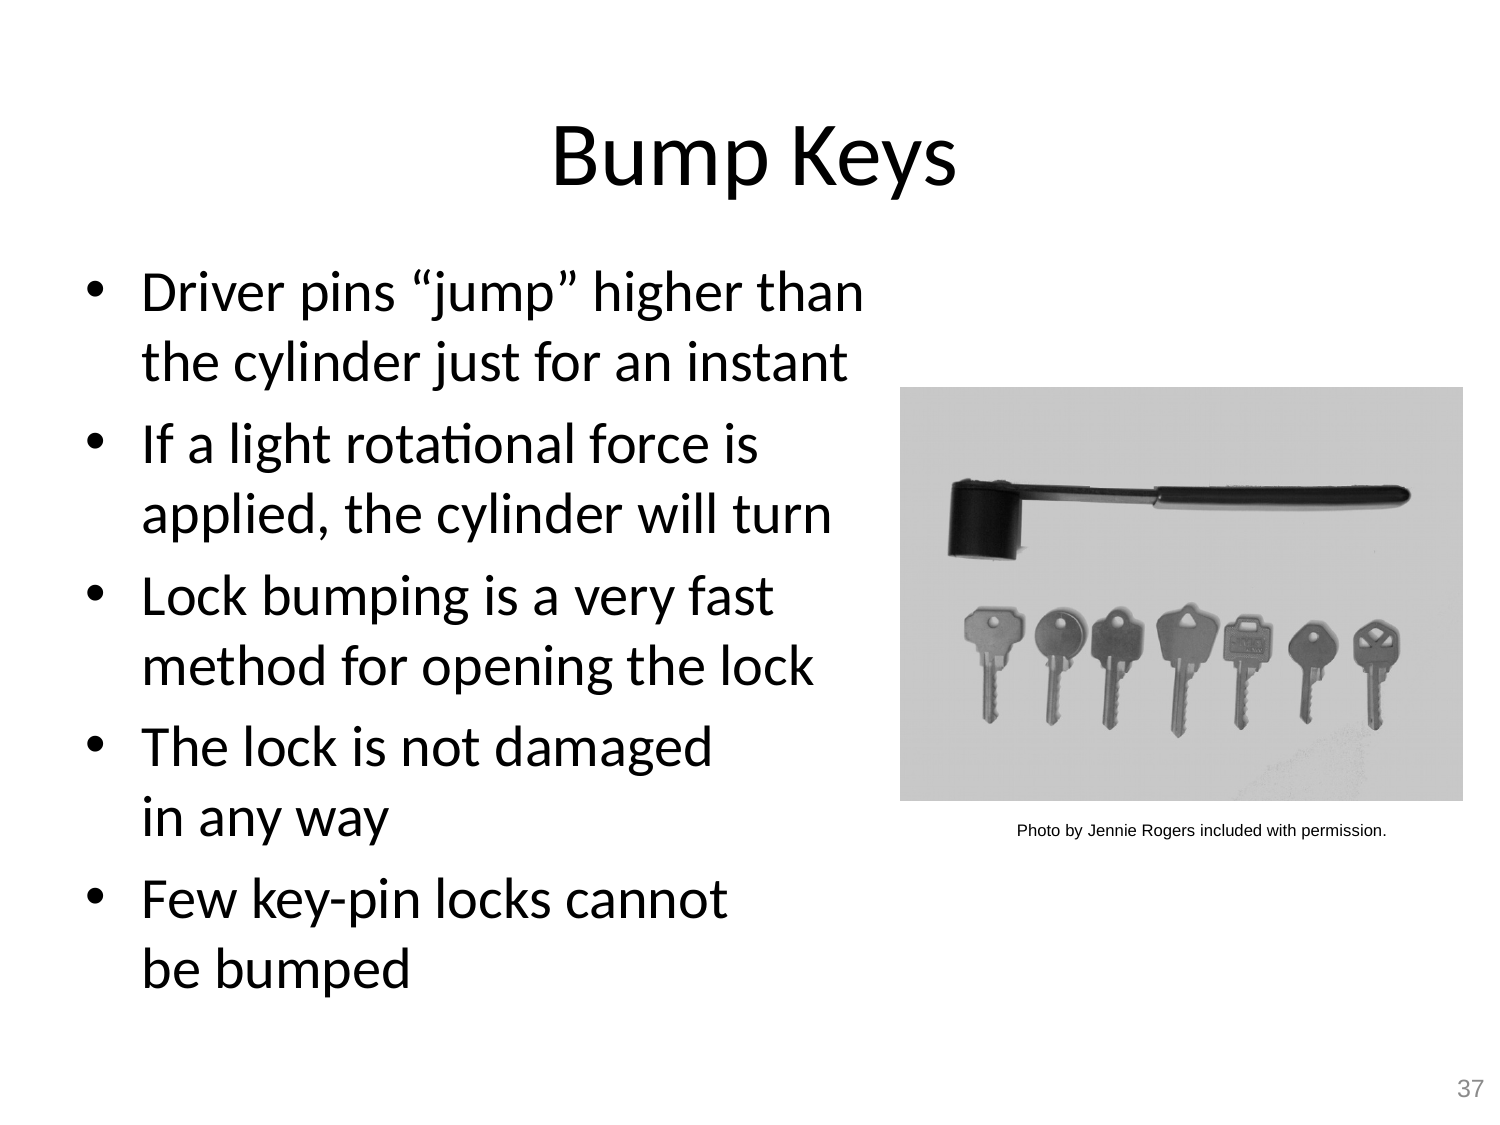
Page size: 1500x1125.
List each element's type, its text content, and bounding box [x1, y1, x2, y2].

picture [899, 387, 1463, 802]
text_box Photo by Jennie Rogers included with permission. [1002, 812, 1403, 848]
title Bump Keys [35, 50, 1475, 248]
slide_number 37 [1187, 1050, 1500, 1125]
list Driver pins “jump” higher than the cylinder just for an instant If a light rotational force is applied, the cylinder will turn Lock bumping is a very fast method for opening the lock The lock is not damaged in any way Few key-pin locks cannot be bumped [70, 246, 888, 1050]
